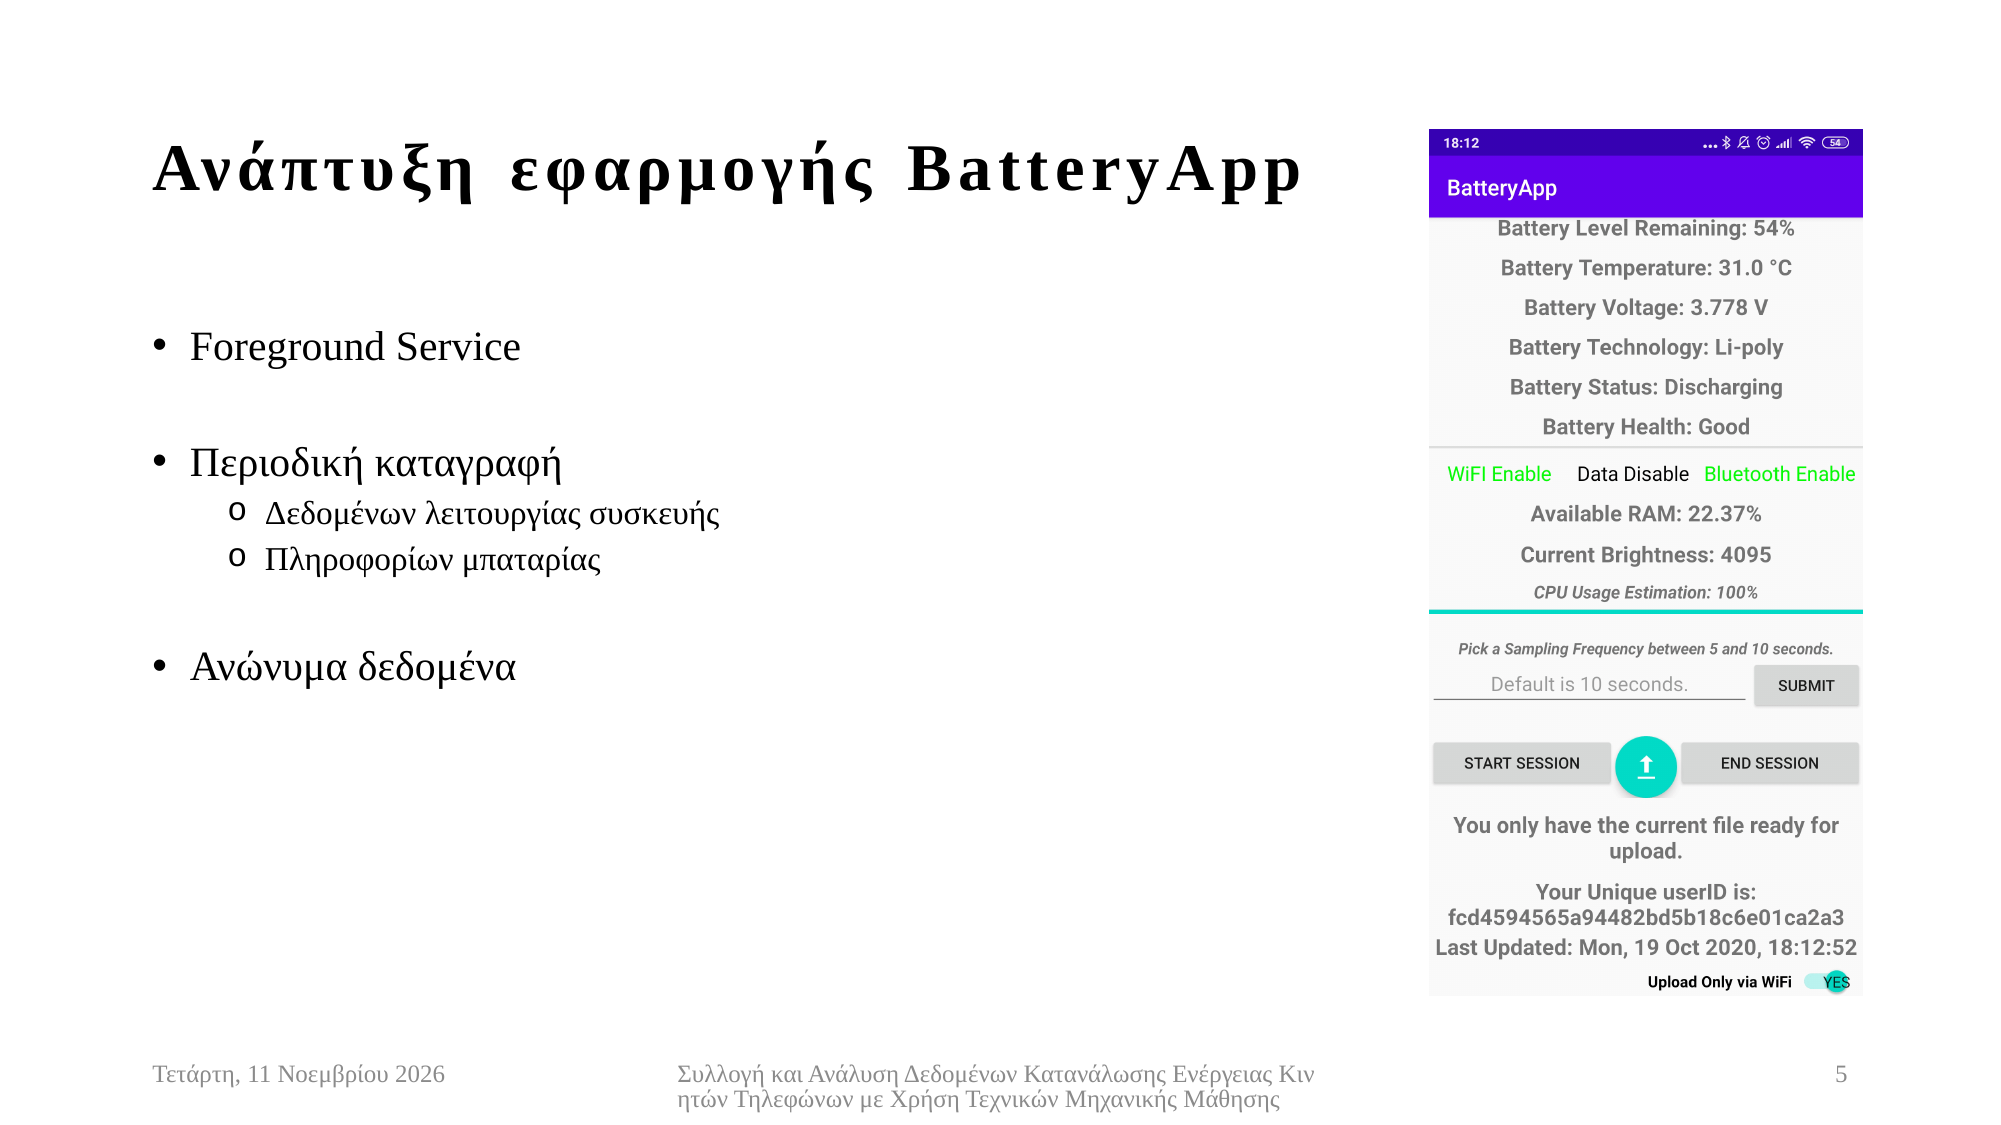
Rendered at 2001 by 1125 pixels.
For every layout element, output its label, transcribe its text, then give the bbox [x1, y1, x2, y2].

slide_number Παρασκευή, 30 Οκτωβρίου 2020 [137, 1042, 588, 1103]
list Foreground Service Περιοδική καταγραφή Δεδομένων λειτουργίας συσκευής Πληροφορίων μπαταρίας Ανώνυμα δεδομένα [137, 268, 988, 857]
title Ανάπτυξη εφαρμογής BatteryApp [137, 59, 1863, 278]
footer Συλλογή και Ανάλυση Δεδομένων Κατανάλωσης Ενέργειας Κινητών Τηλεφώνων με Χρήση Τεχνικών Μηχανικής Μάθησης [662, 1042, 1338, 1103]
slide_number 5 [1412, 1042, 1863, 1103]
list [1429, 129, 1863, 996]
